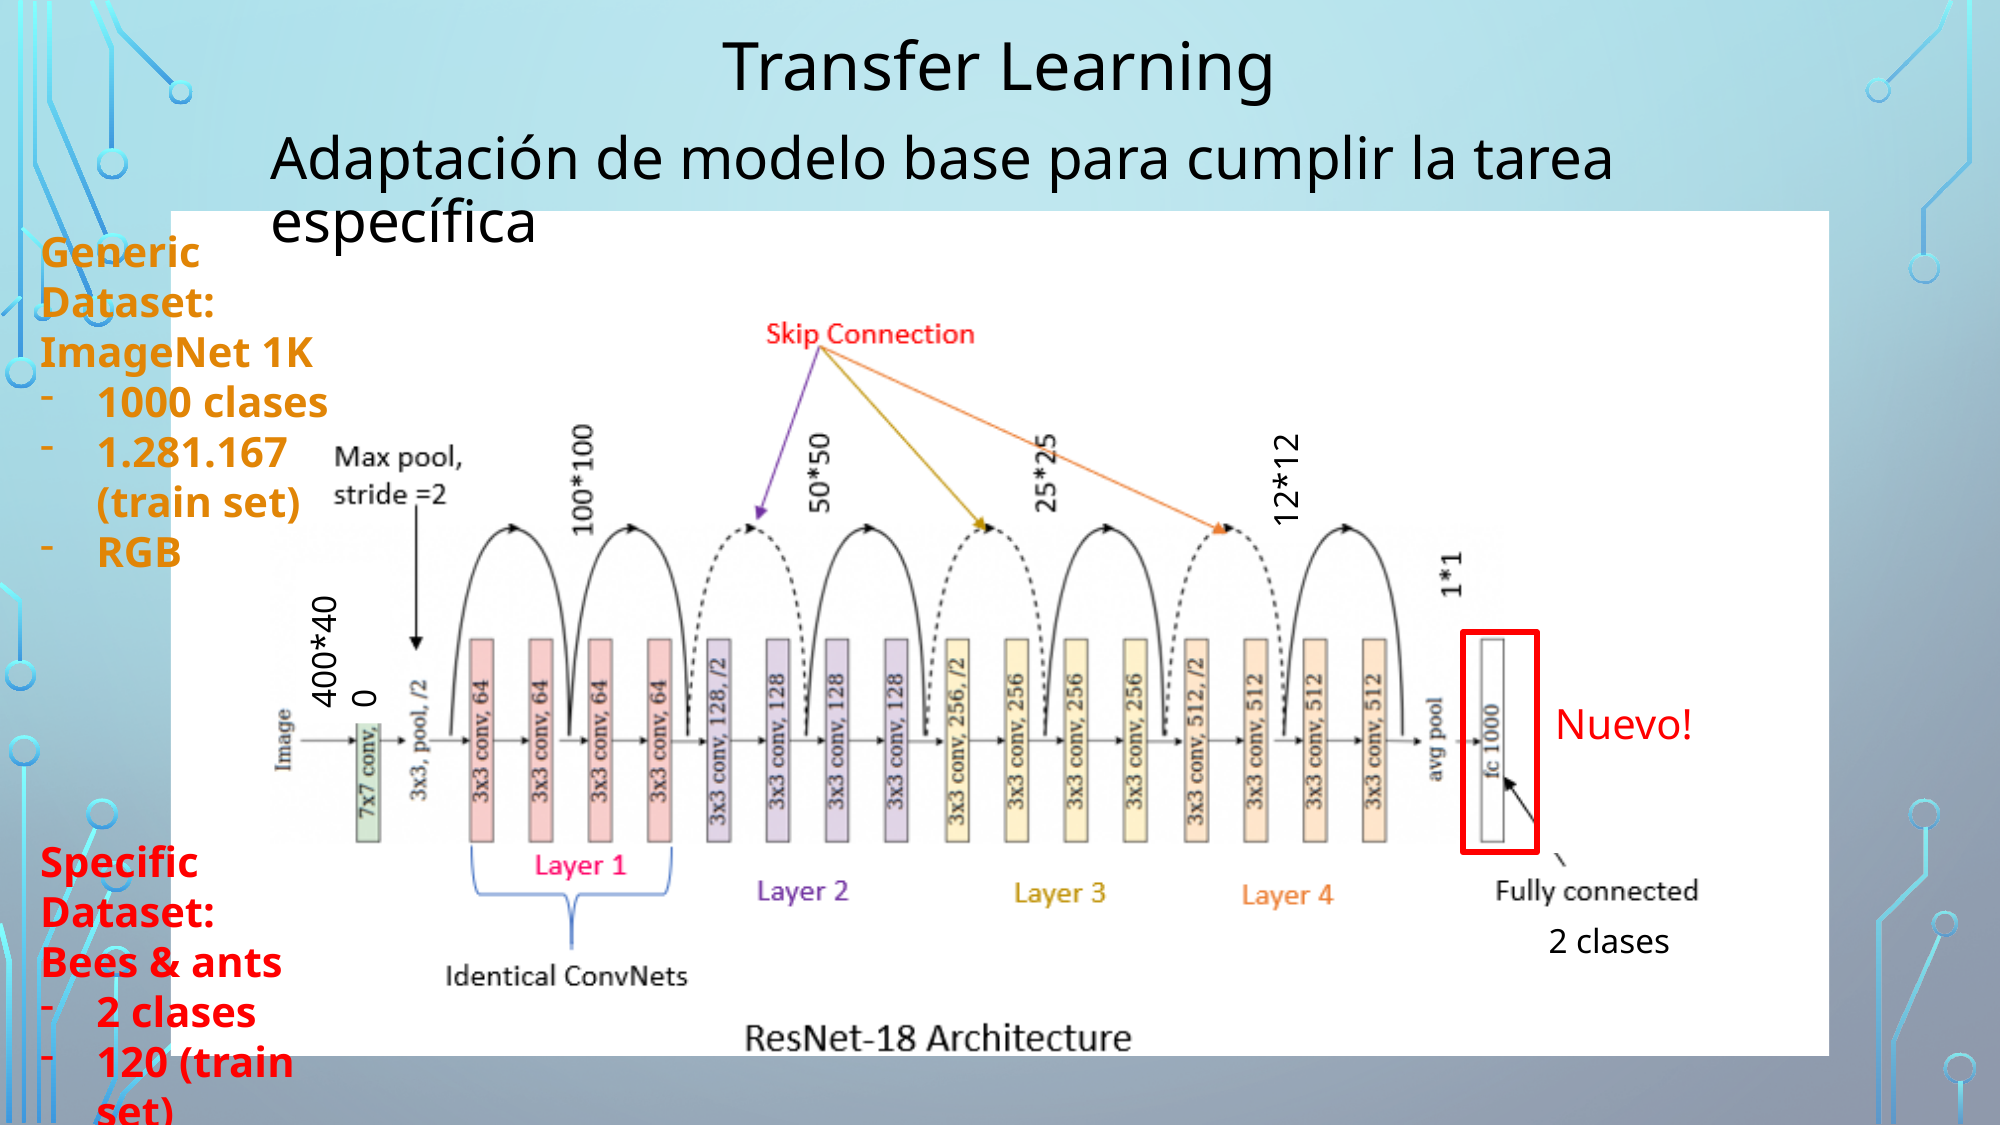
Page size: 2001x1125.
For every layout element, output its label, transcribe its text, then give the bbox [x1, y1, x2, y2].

text_box Transfer Learning [0, 0, 2000, 178]
text_box Specific Dataset: Bees & ants 2 clases 120 (train set) RGB [25, 828, 383, 1125]
text_box Adaptación de modelo base para cumplir la tarea específica [255, 121, 1745, 211]
text_box Generic Dataset: ImageNet 1K 1000 clases 1.281.167 (train set) RGB [25, 218, 170, 583]
picture [170, 211, 1830, 1057]
